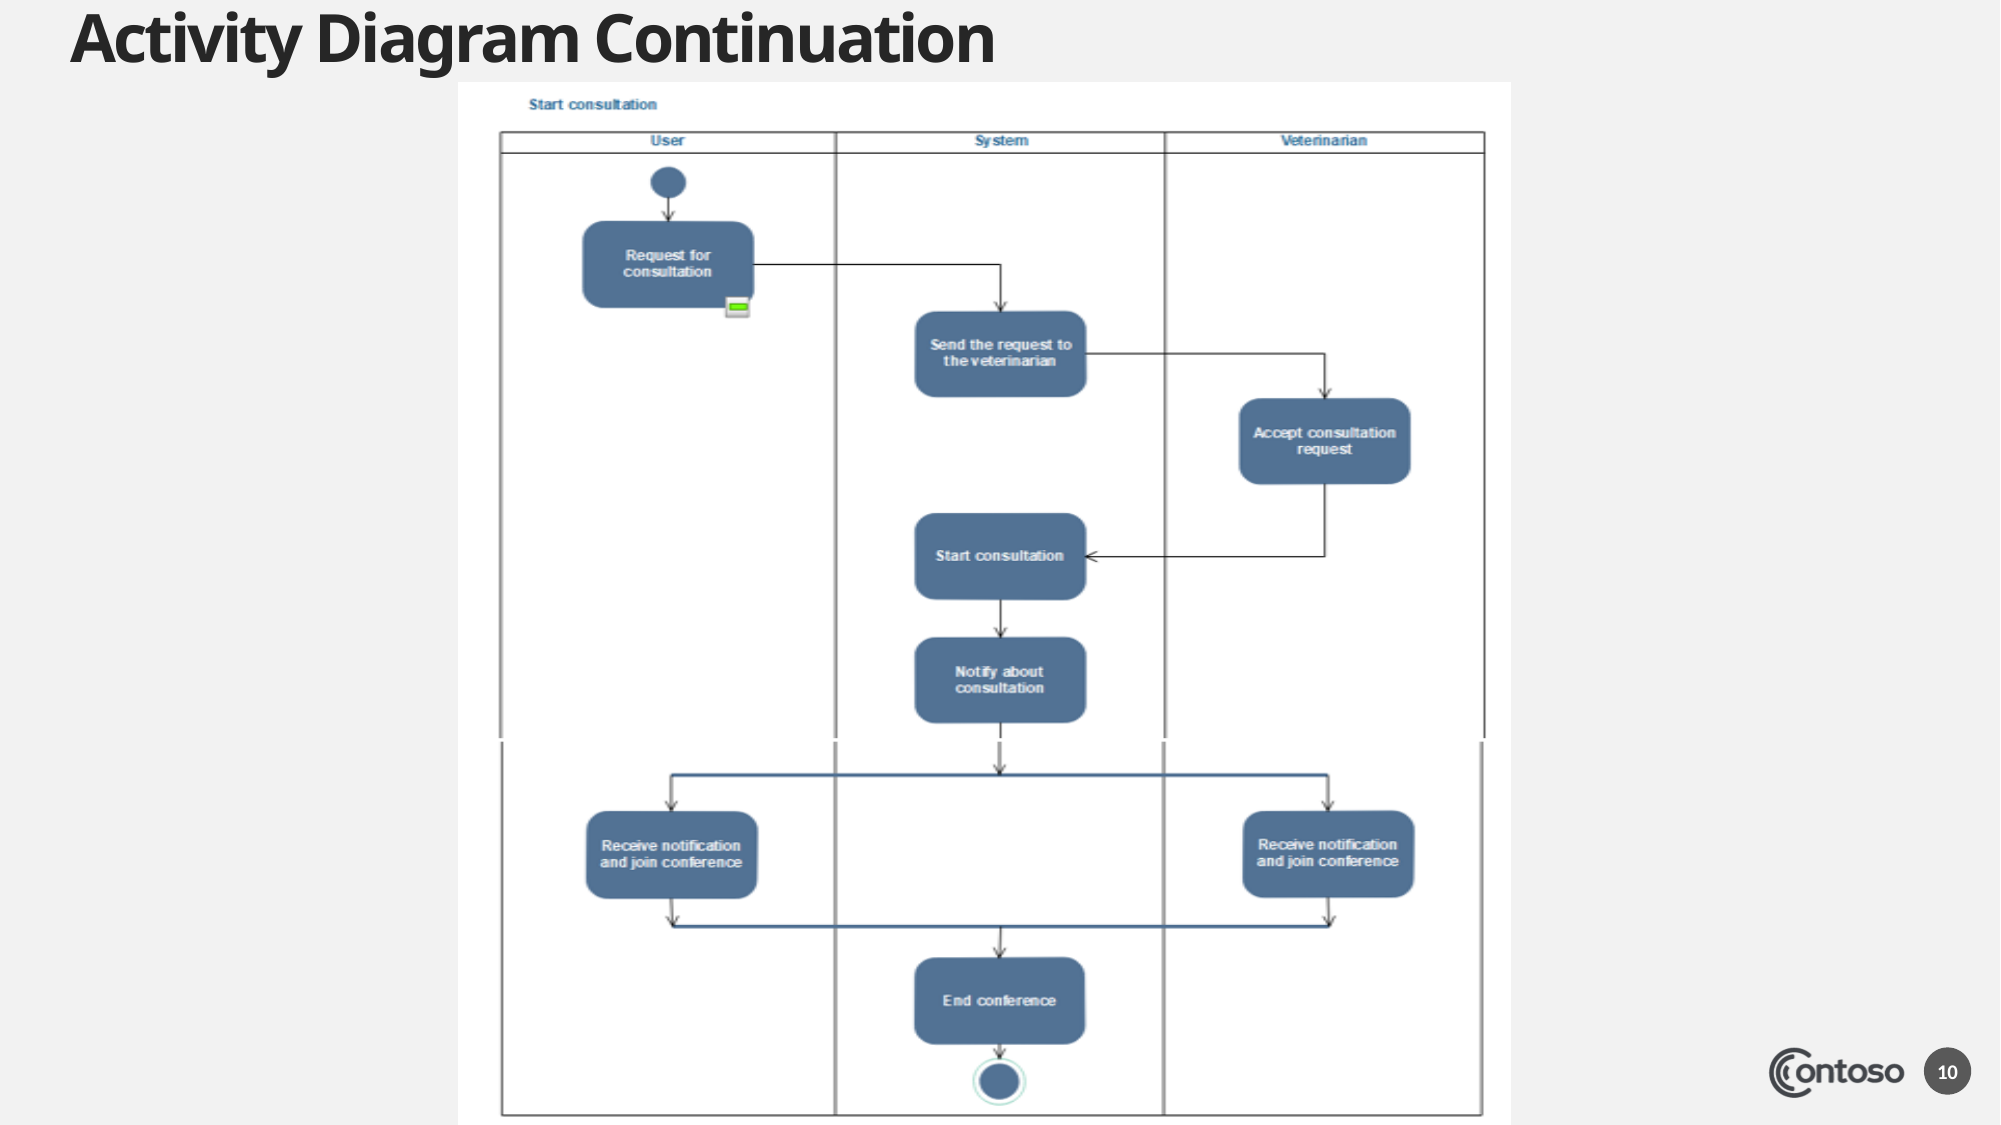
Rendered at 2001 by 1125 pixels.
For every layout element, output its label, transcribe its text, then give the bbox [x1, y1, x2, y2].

slide_number 10 [1923, 1047, 1972, 1095]
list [458, 82, 1511, 1125]
title Activity Diagram Continuation [70, 0, 1930, 83]
